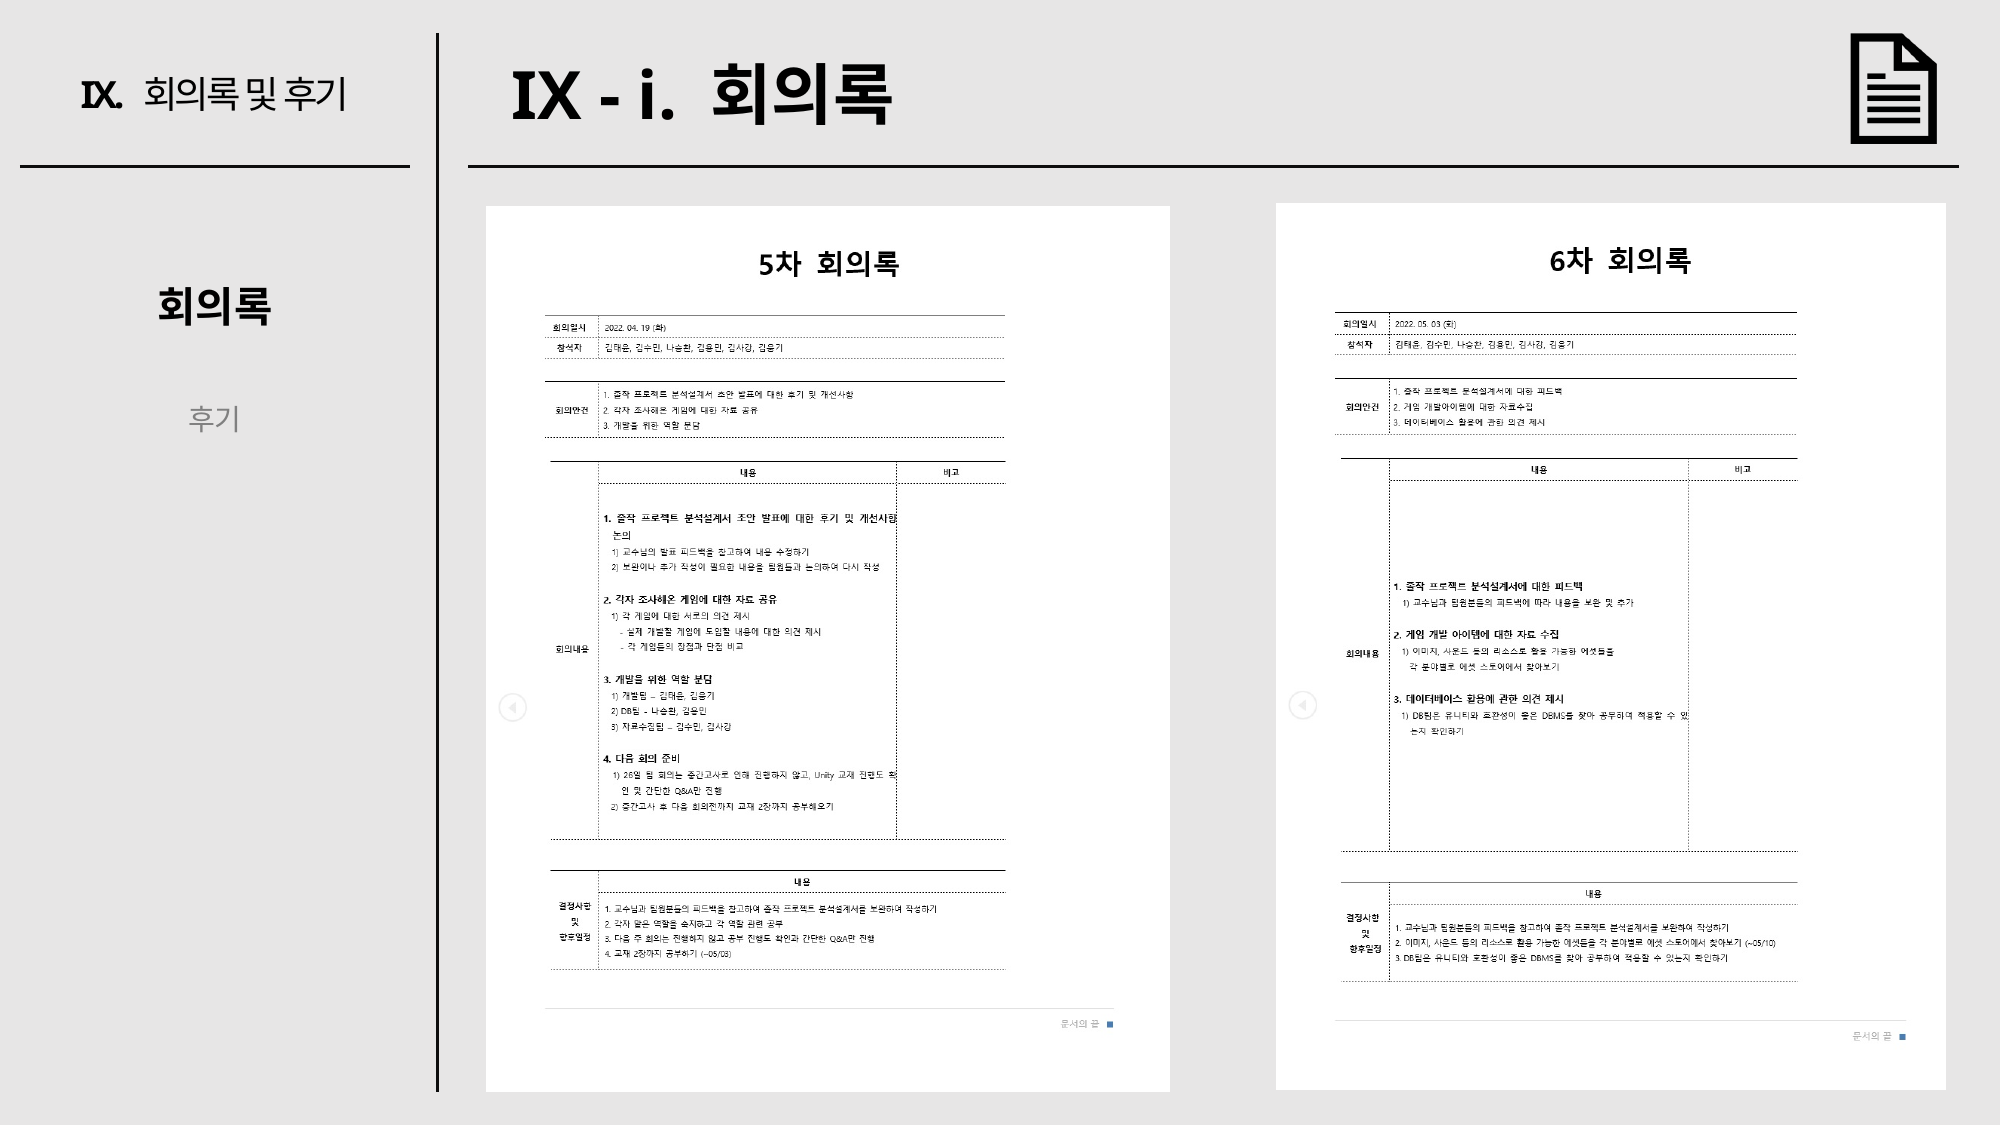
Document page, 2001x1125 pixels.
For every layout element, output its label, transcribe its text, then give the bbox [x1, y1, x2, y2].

text_box 후기 [19, 393, 411, 444]
text_box IX. 회의록 및 후기 [19, 63, 411, 123]
picture [486, 206, 1170, 1093]
picture [1827, 22, 1960, 155]
text_box 회의록 [19, 273, 411, 338]
text_box IX - i. 회의록 [496, 45, 1827, 141]
picture [1276, 203, 1946, 1090]
